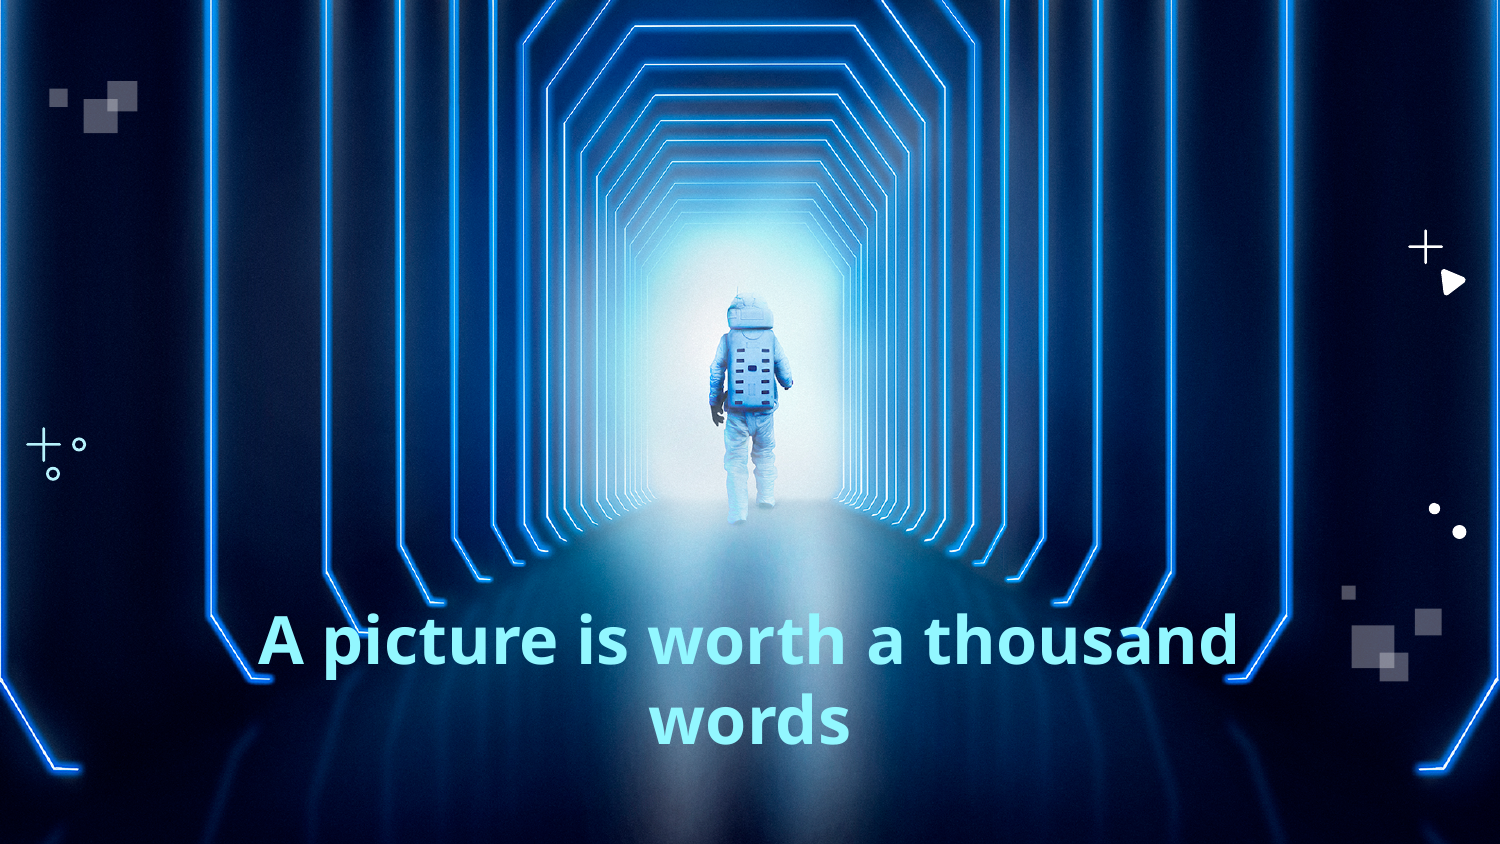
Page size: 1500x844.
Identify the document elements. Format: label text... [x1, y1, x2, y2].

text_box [49, 88, 68, 107]
picture [0, 0, 1500, 844]
title A picture is worth a thousand words [192, 605, 1308, 750]
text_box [83, 81, 138, 134]
table_cell [1379, 652, 1395, 669]
table_cell [107, 99, 118, 112]
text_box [1351, 625, 1409, 682]
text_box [1414, 608, 1442, 636]
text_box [1341, 585, 1356, 600]
